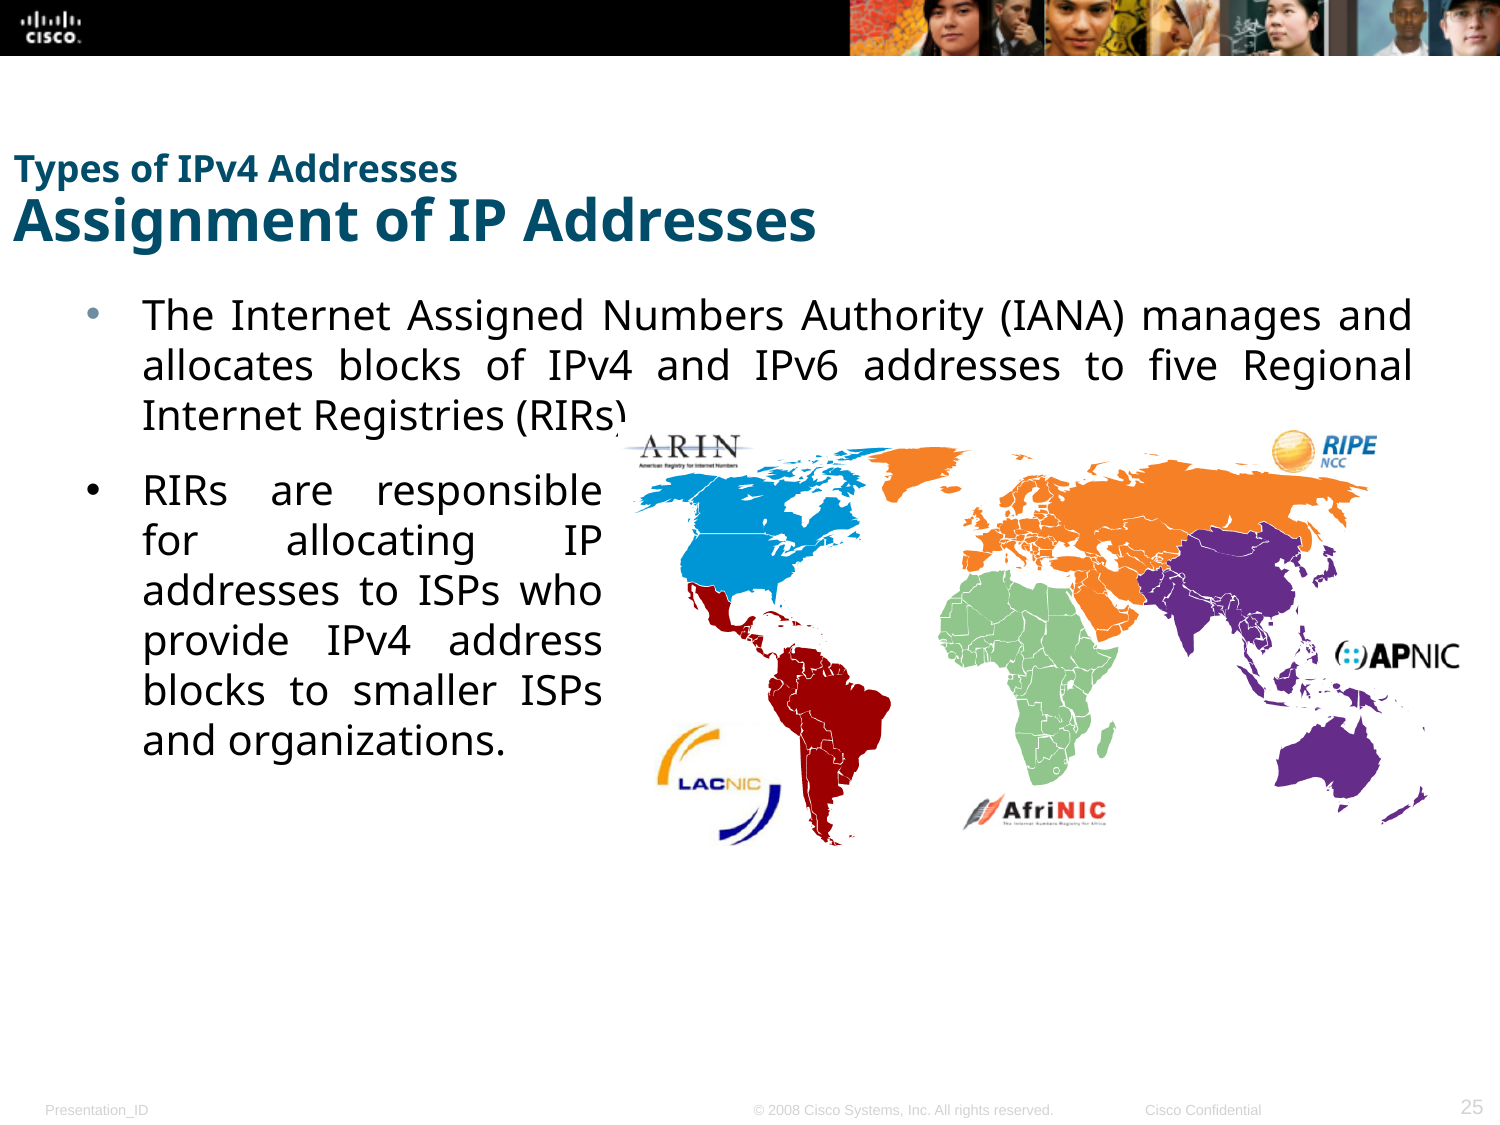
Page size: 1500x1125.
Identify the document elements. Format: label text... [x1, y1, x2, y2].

picture [618, 421, 1473, 863]
picture [0, 0, 1500, 56]
list The Internet Assigned Numbers Authority (IANA) manages and allocates blocks of IPv4 and IPv6 addresses to five Regional Internet Registries (RIRs). [70, 280, 1430, 402]
title Types of IPv4 Addresses Assignment of IP Addresses [0, 140, 1369, 261]
text_box RIRs are responsible for allocating IP addresses to ISPs who provide IPv4 address blocks to smaller ISPs and organizations. [70, 456, 613, 826]
